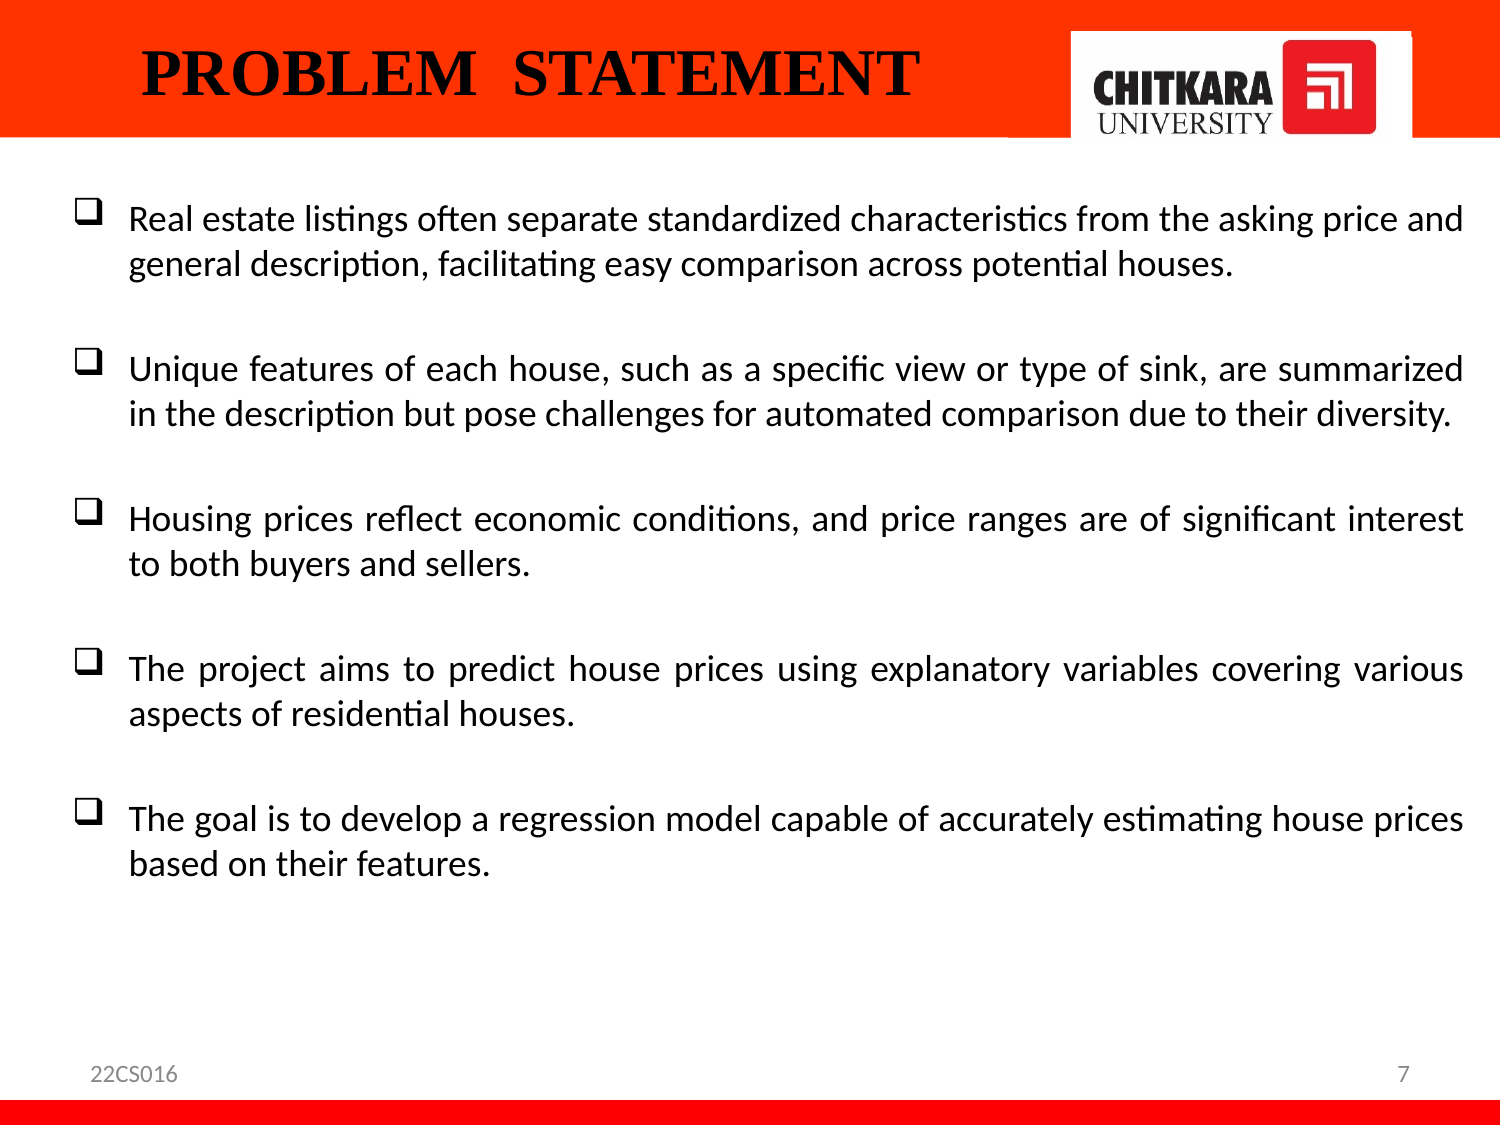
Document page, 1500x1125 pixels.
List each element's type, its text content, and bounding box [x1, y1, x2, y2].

list Real estate listings often separate standardized characteristics from the asking price and general description, facilitating easy comparison across potential houses. Unique features of each house, such as a specific view or type of sink, are summarized in the description but pose challenges for automated comparison due to their diversity. Housing prices reflect economic conditions, and price ranges are of significant interest to both buyers and sellers. The project aims to predict house prices using explanatory variables covering various aspects of residential houses. The goal is to develop a regression model capable of accurately estimating house prices based on their features. [38, 186, 1481, 1083]
picture [1074, 37, 1391, 138]
slide_number 7 [1074, 1042, 1425, 1103]
slide_number 22CS016 [75, 1042, 425, 1103]
title PROBLEM STATEMENT [0, 0, 1063, 138]
